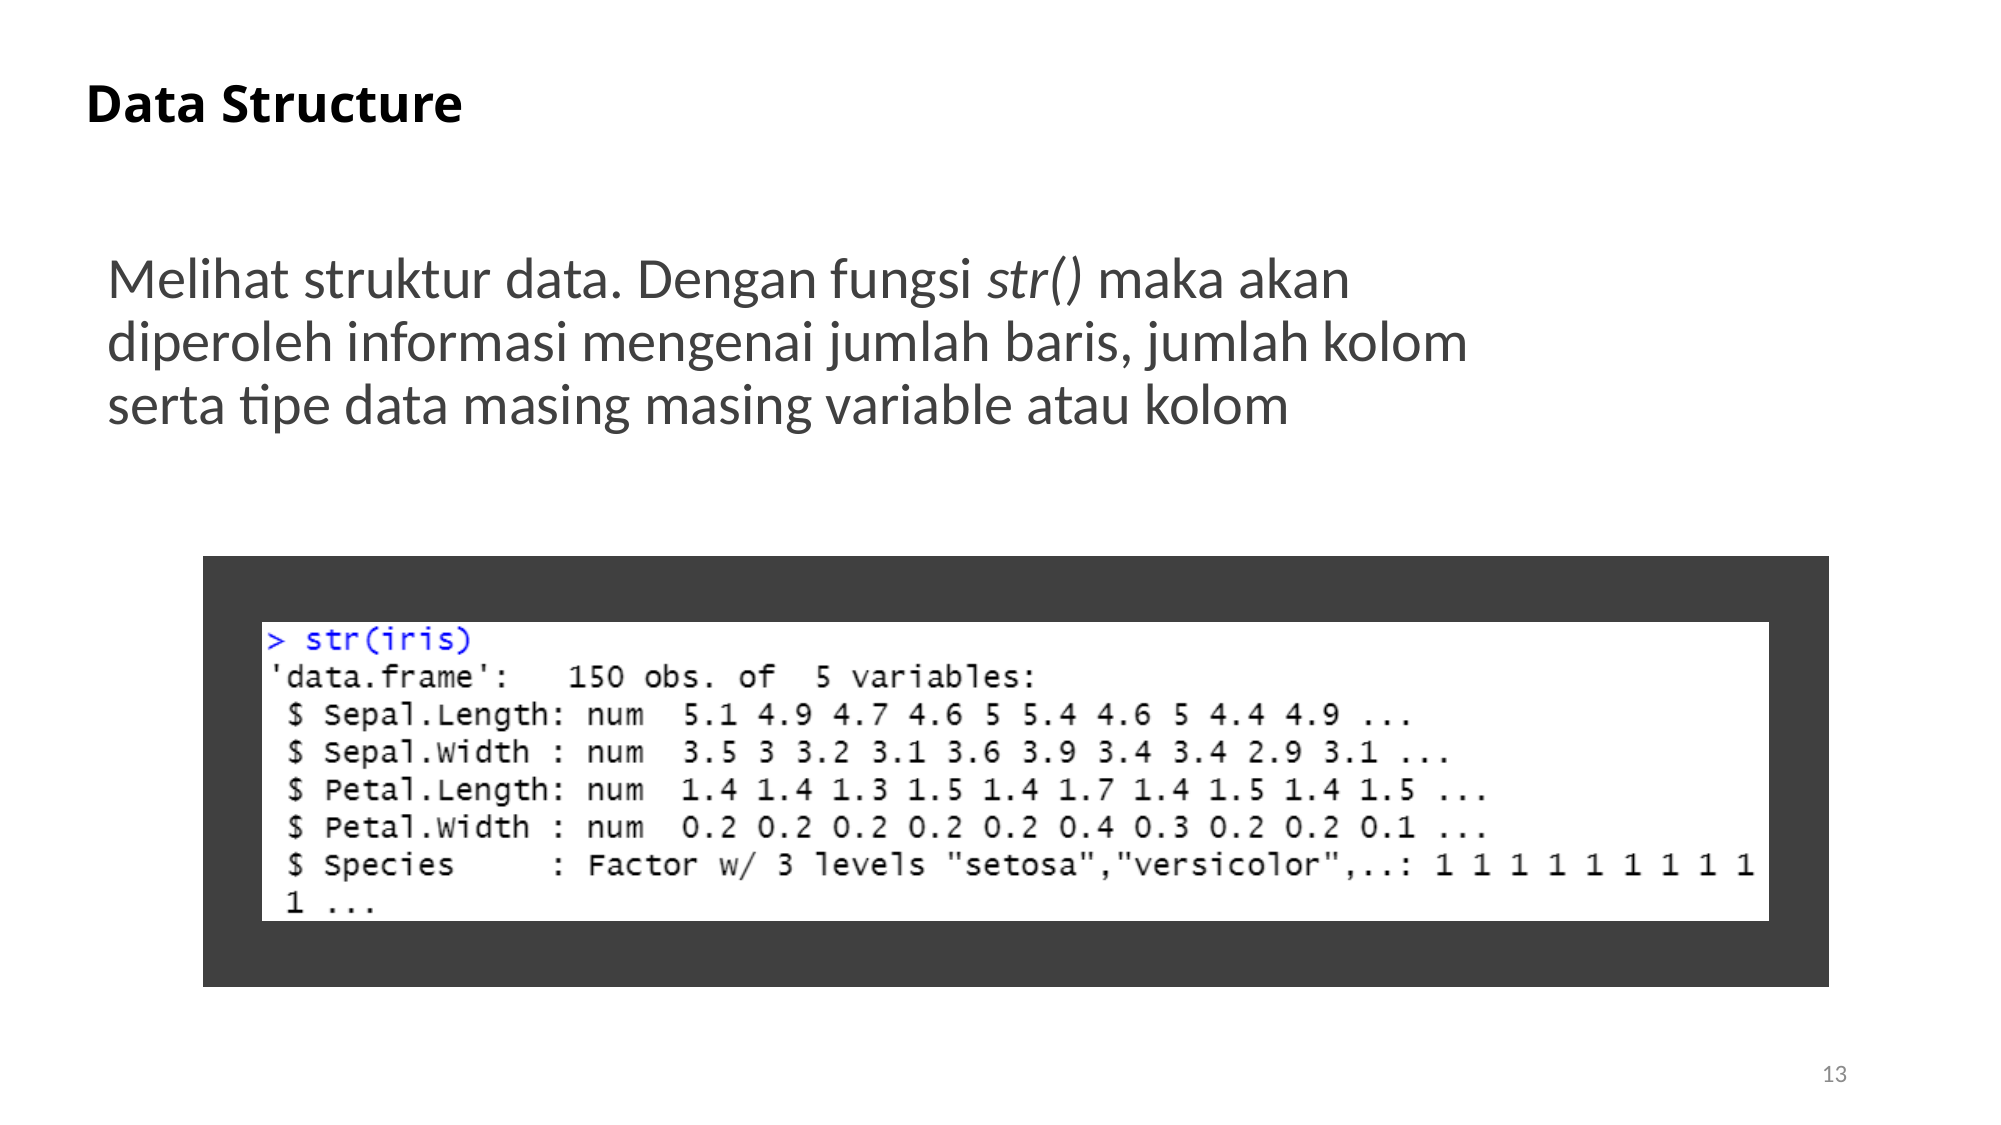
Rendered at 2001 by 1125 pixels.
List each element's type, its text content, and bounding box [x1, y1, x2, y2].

slide_number 13 [1412, 1042, 1863, 1103]
picture [202, 556, 1829, 987]
list Melihat struktur data. Dengan fungsi str() maka akan diperoleh informasi mengenai jumlah baris, jumlah kolom serta tipe data masing masing variable atau kolom [78, 163, 1562, 501]
title Data Structure [70, 70, 1569, 142]
